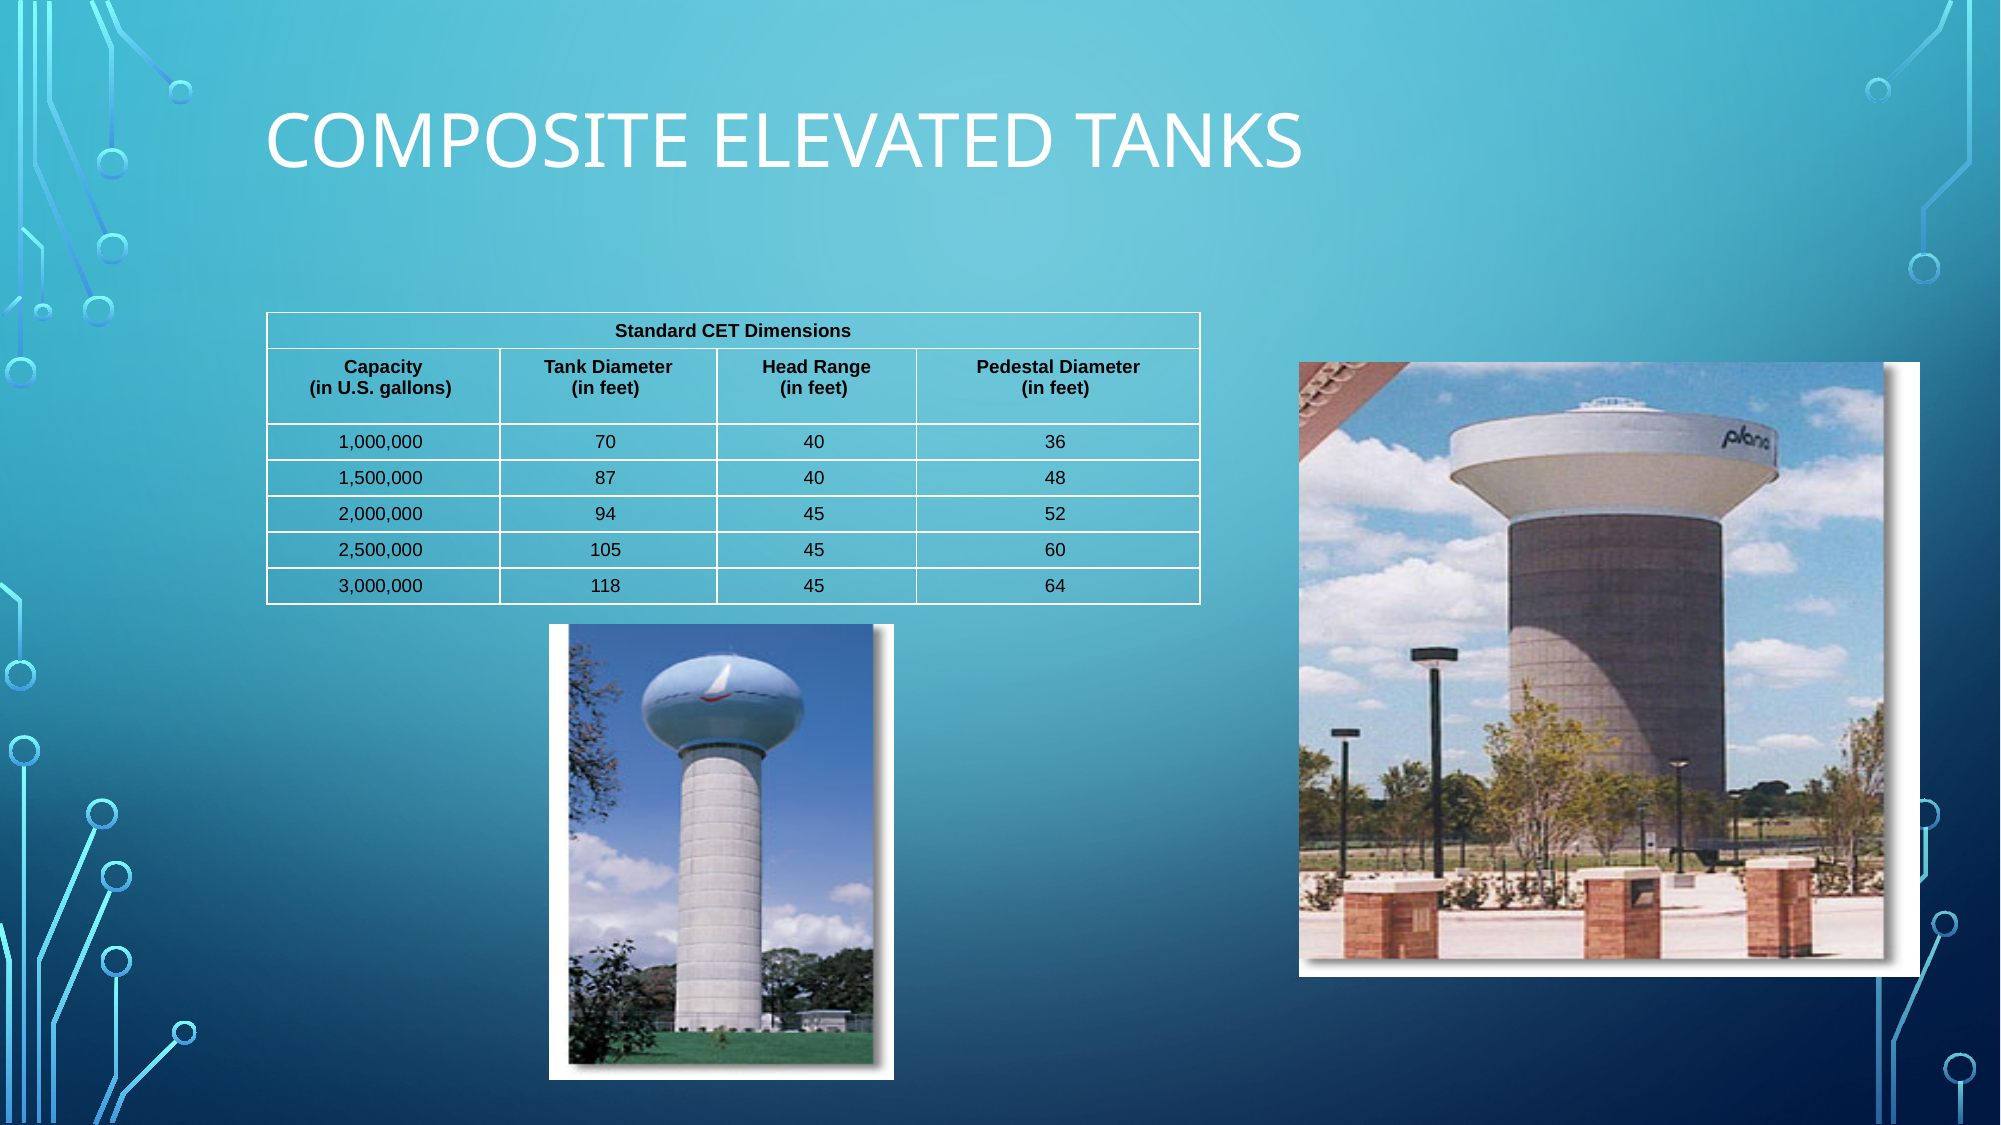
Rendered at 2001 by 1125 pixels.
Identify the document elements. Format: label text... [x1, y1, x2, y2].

table_cell 36 [917, 425, 1199, 459]
table_cell 94 [501, 497, 716, 531]
table_cell 3,000,000 [268, 569, 499, 603]
table_cell 105 [501, 533, 716, 567]
table_cell Tank Diameter (in feet) [501, 349, 716, 423]
table_cell 1,000,000 [268, 425, 499, 459]
table_cell Head Range (in feet) [718, 349, 916, 423]
table_cell 87 [501, 461, 716, 495]
table_cell 45 [718, 569, 916, 603]
picture [549, 624, 894, 1080]
table_cell 52 [917, 497, 1199, 531]
table_cell 45 [718, 533, 916, 567]
table_cell 1,500,000 [268, 461, 499, 495]
table_header Standard CET Dimensions [268, 313, 1199, 348]
table_cell 48 [917, 461, 1199, 495]
table_cell 2,500,000 [268, 533, 499, 567]
table_cell 70 [501, 425, 716, 459]
table_cell 60 [917, 533, 1199, 567]
title Composite Elevated Tanks [249, 50, 1867, 238]
table_cell Pedestal Diameter (in feet) [917, 349, 1199, 423]
table_cell 118 [501, 569, 716, 603]
table_cell Capacity (in U.S. gallons) [268, 349, 499, 423]
table_cell 40 [718, 425, 916, 459]
table_cell 2,000,000 [268, 497, 499, 531]
table_cell 40 [718, 461, 916, 495]
picture [1299, 362, 1920, 977]
table_cell 45 [718, 497, 916, 531]
table_cell 64 [917, 569, 1199, 603]
